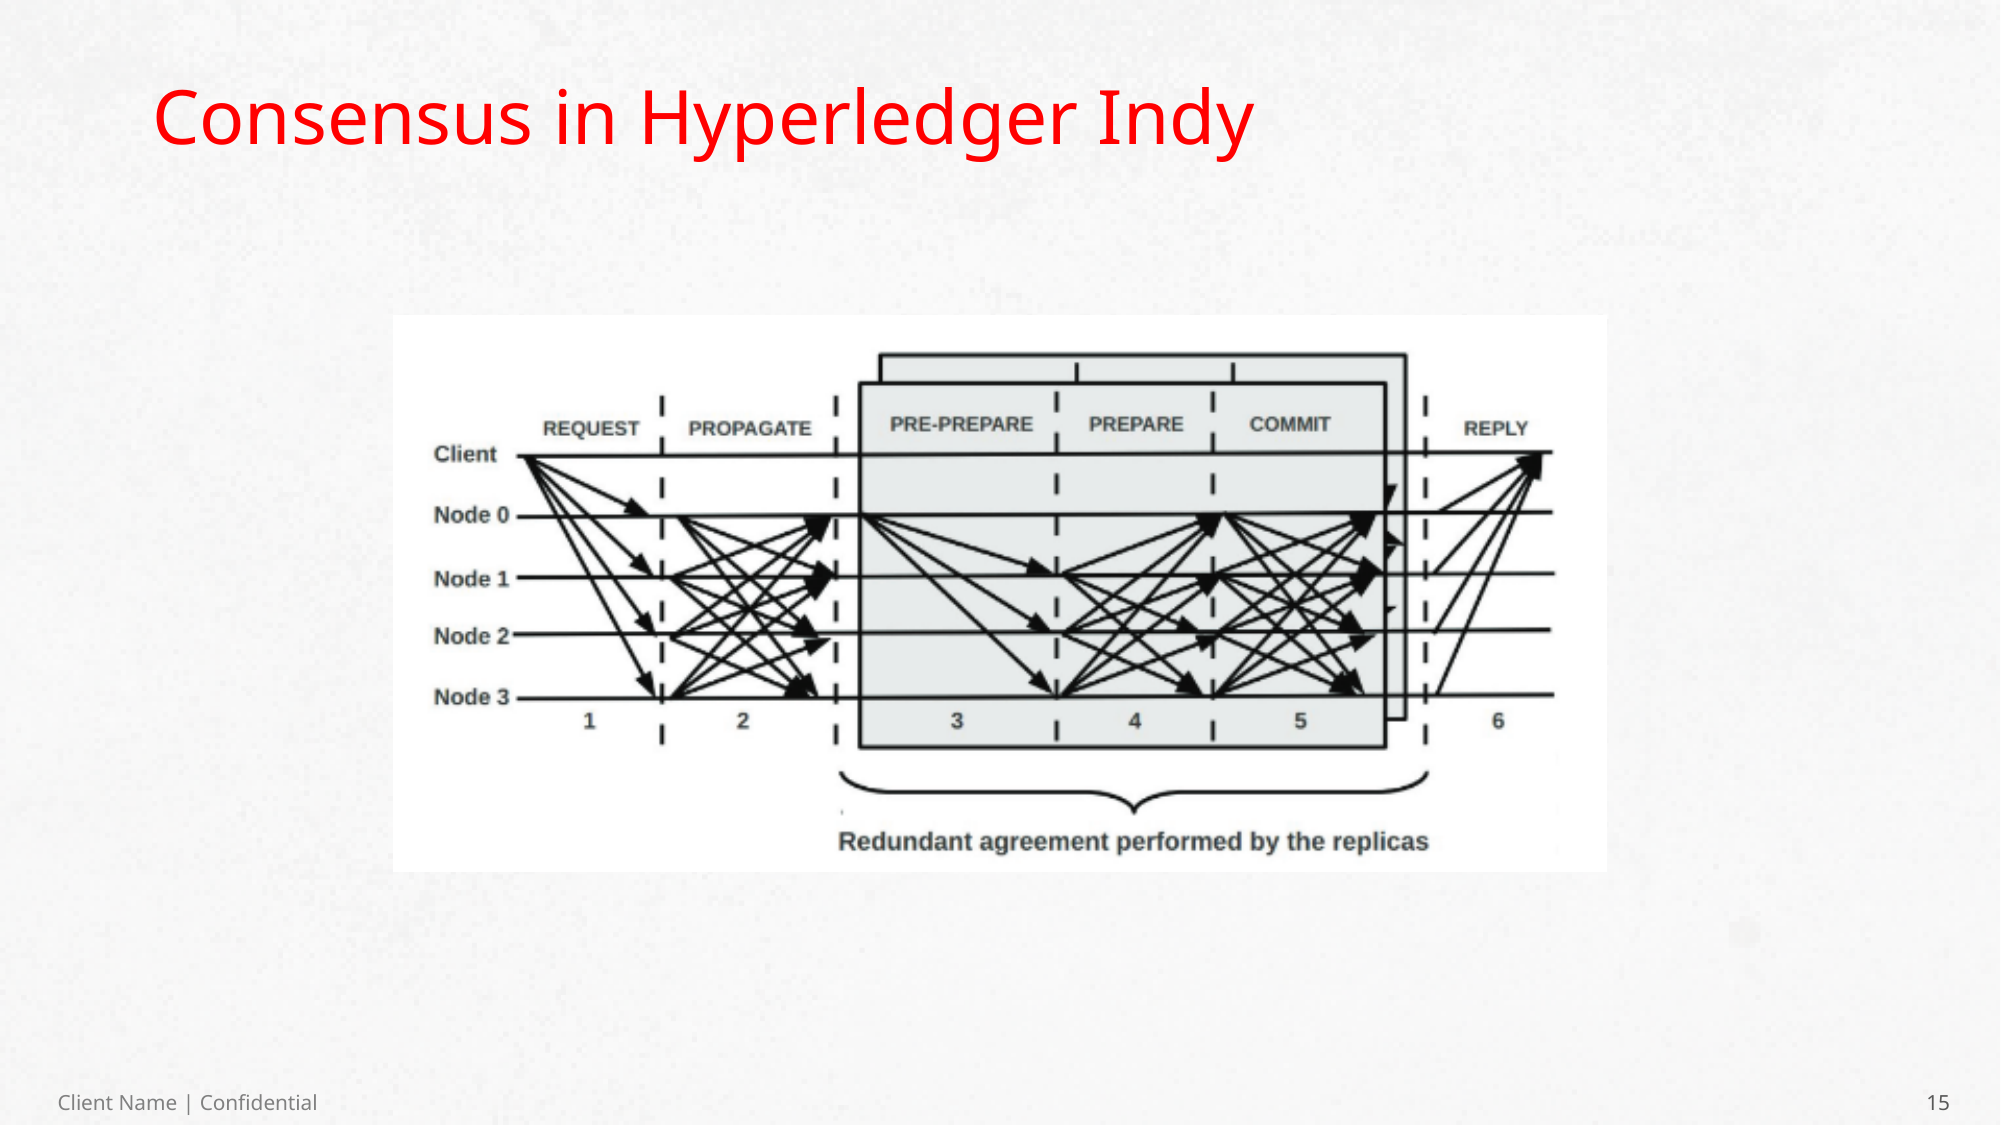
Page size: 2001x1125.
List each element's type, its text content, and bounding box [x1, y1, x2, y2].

picture [0, 0, 2001, 1125]
list Consensus in Hyperledger Indy [77, 56, 1904, 185]
